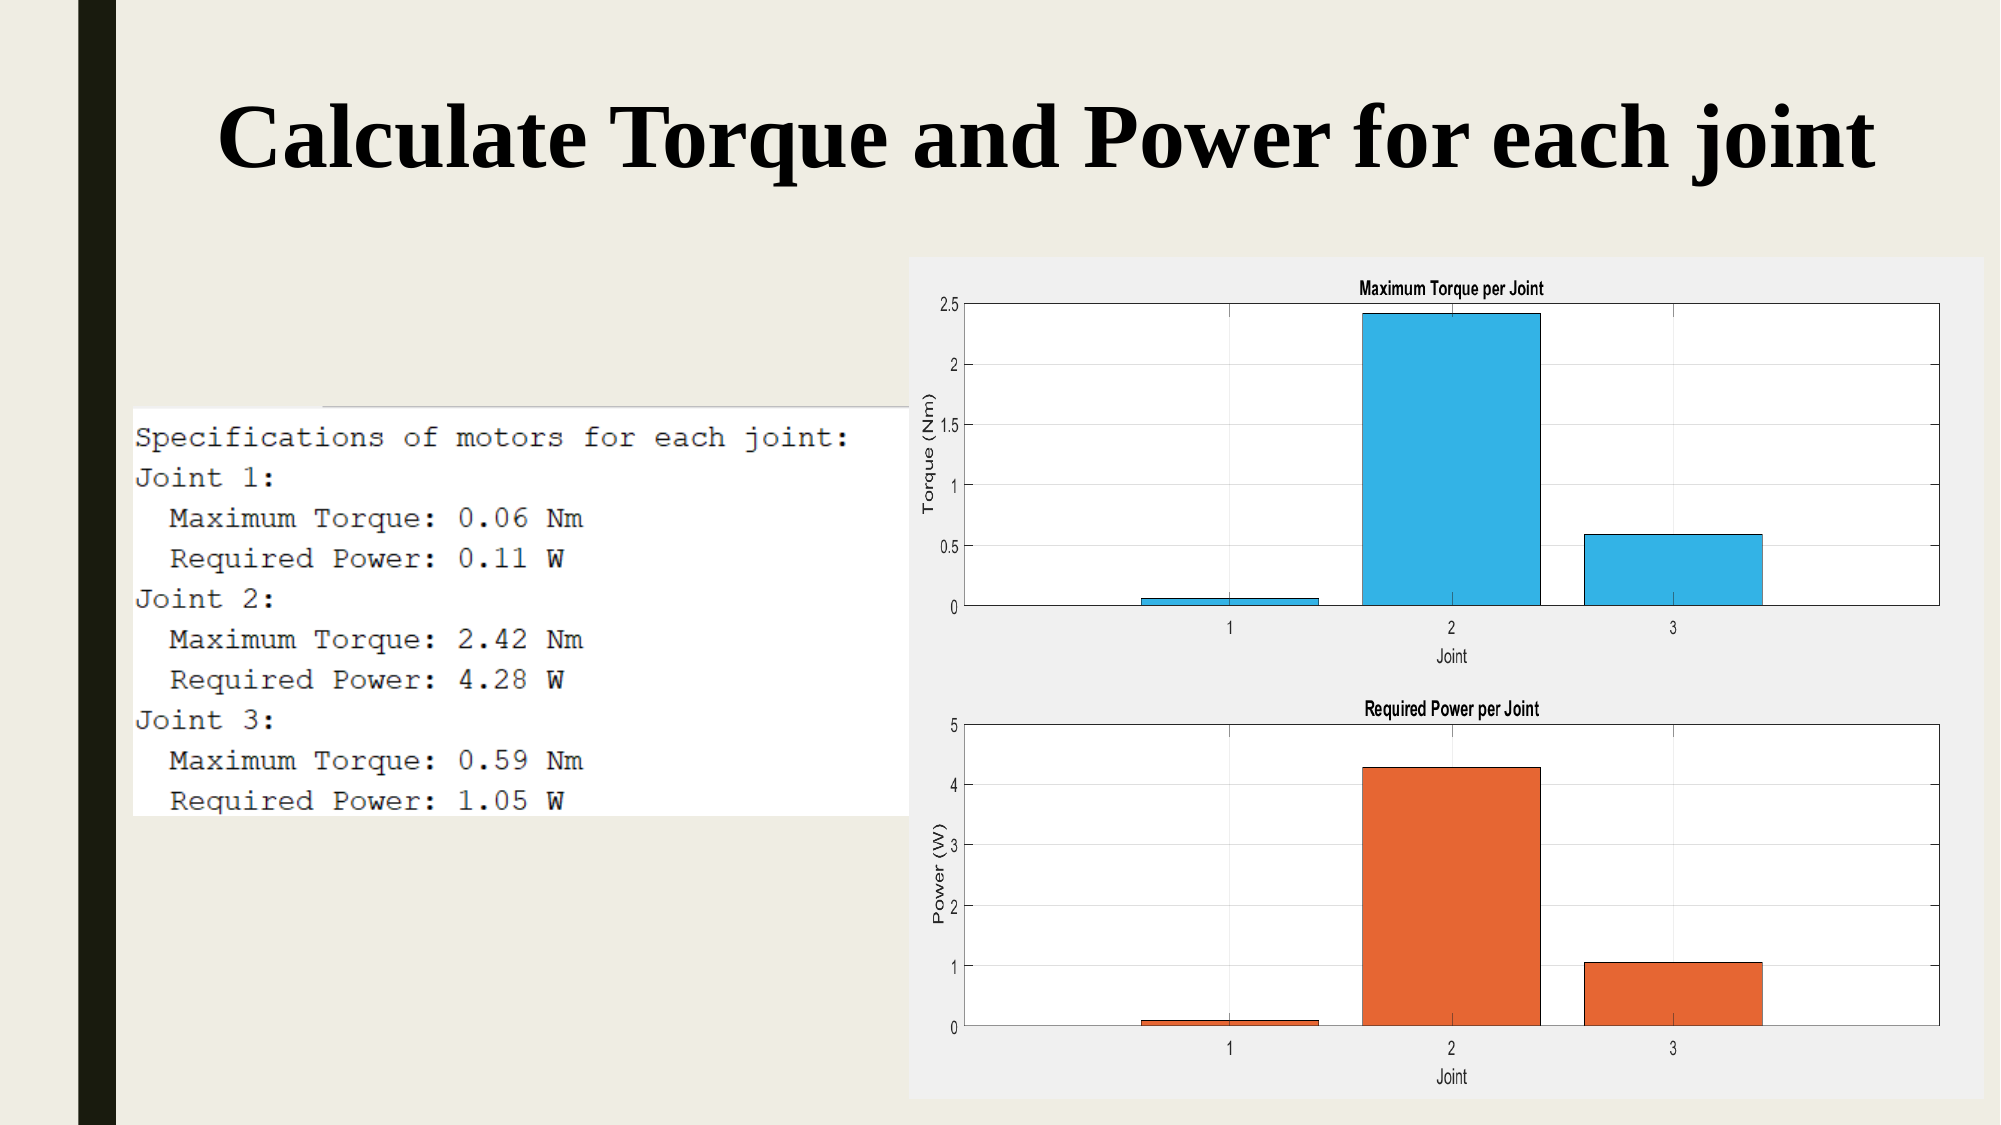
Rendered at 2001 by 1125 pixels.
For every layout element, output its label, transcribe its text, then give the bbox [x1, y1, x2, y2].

text_box Calculate Torque and Power for each joint [201, 51, 2000, 193]
picture [133, 257, 1984, 1099]
